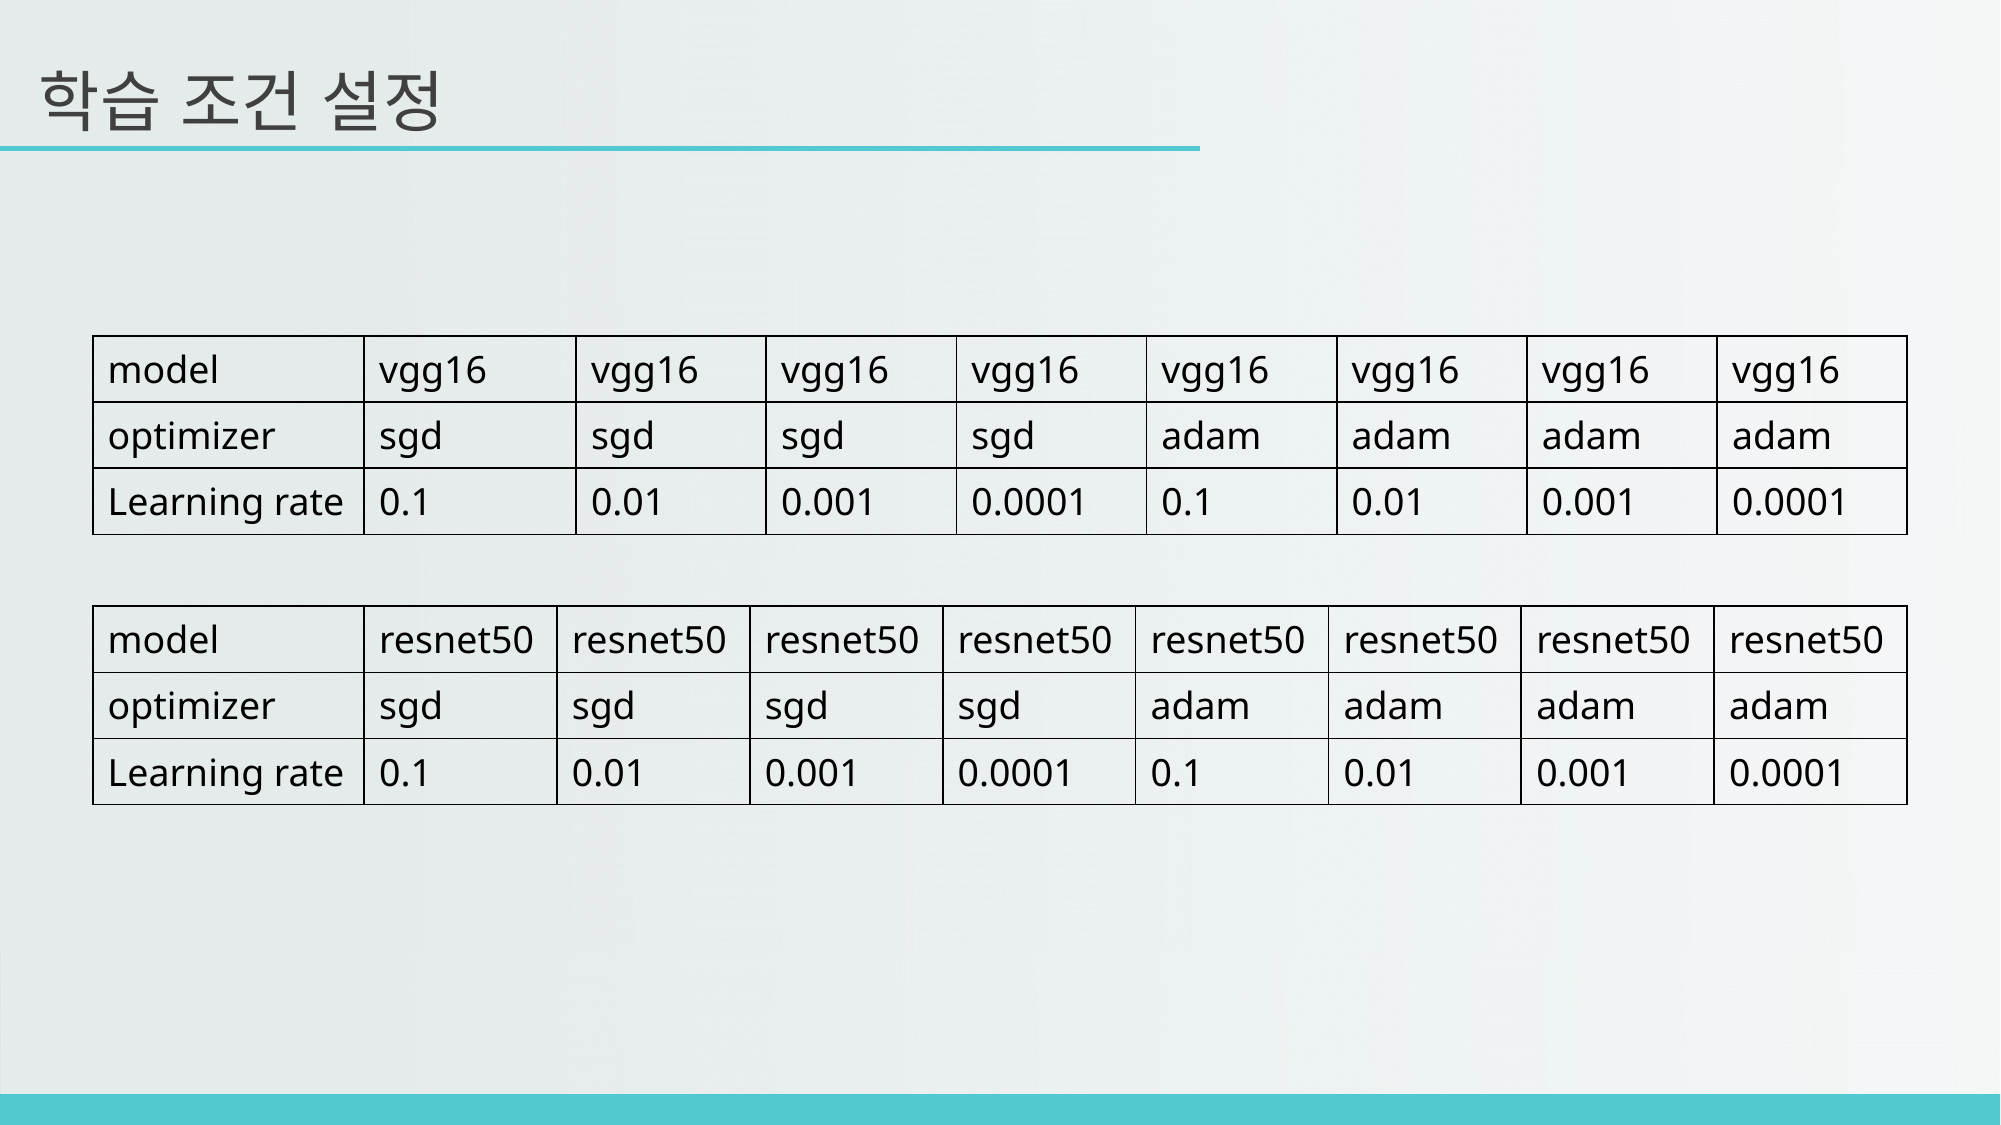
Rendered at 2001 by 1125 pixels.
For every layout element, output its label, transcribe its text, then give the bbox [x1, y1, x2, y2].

table_header resnet50 [944, 607, 1135, 672]
table_header model [94, 607, 363, 672]
table_cell Learning rate [94, 739, 363, 804]
table_cell Learning rate [94, 469, 363, 534]
table_cell 0.0001 [1715, 739, 1906, 804]
table_cell sgd [365, 403, 575, 467]
table_cell 0.0001 [1718, 469, 1906, 534]
table_header vgg16 [1338, 337, 1526, 401]
table_header vgg16 [1147, 337, 1336, 401]
table_cell sgd [751, 673, 942, 738]
table_cell 0.1 [365, 739, 556, 804]
table_cell adam [1528, 403, 1716, 467]
table_cell sgd [944, 673, 1135, 738]
table_header resnet50 [1522, 607, 1713, 672]
table_header resnet50 [365, 607, 556, 672]
table_cell 0.1 [1147, 469, 1336, 534]
table_header model [94, 337, 363, 401]
table_cell 0.001 [1528, 469, 1716, 534]
table_header vgg16 [957, 337, 1146, 401]
table_header resnet50 [751, 607, 942, 672]
table_cell optimizer [94, 673, 363, 738]
table_header vgg16 [365, 337, 575, 401]
table_cell sgd [558, 673, 749, 738]
table_header resnet50 [1329, 607, 1520, 672]
table_header vgg16 [767, 337, 956, 401]
table_cell sgd [957, 403, 1146, 467]
table_header vgg16 [1528, 337, 1716, 401]
table_cell 0.01 [1338, 469, 1526, 534]
table_cell adam [1715, 673, 1906, 738]
table_header resnet50 [1136, 607, 1328, 672]
table_cell 0.001 [1522, 739, 1713, 804]
table_cell 0.001 [767, 469, 956, 534]
table_cell adam [1329, 673, 1520, 738]
table_cell 0.001 [751, 739, 942, 804]
table_cell 0.1 [1136, 739, 1328, 804]
table_cell adam [1136, 673, 1328, 738]
table_cell sgd [577, 403, 765, 467]
table_header resnet50 [1715, 607, 1906, 672]
table_cell 0.0001 [957, 469, 1146, 534]
table_cell sgd [365, 673, 556, 738]
table_header vgg16 [577, 337, 765, 401]
table_cell 0.01 [558, 739, 749, 804]
text_box 학습 조건 설정 [24, 52, 1200, 148]
table_cell adam [1718, 403, 1906, 467]
table_cell adam [1338, 403, 1526, 467]
table_header vgg16 [1718, 337, 1906, 401]
table_cell adam [1147, 403, 1336, 467]
table_cell adam [1522, 673, 1713, 738]
table_header resnet50 [558, 607, 749, 672]
picture [0, 0, 2001, 1125]
table_cell sgd [767, 403, 956, 467]
table_cell 0.01 [577, 469, 765, 534]
table_cell optimizer [94, 403, 363, 467]
table_cell 0.01 [1329, 739, 1520, 804]
table_cell 0.1 [365, 469, 575, 534]
table_cell 0.0001 [944, 739, 1135, 804]
